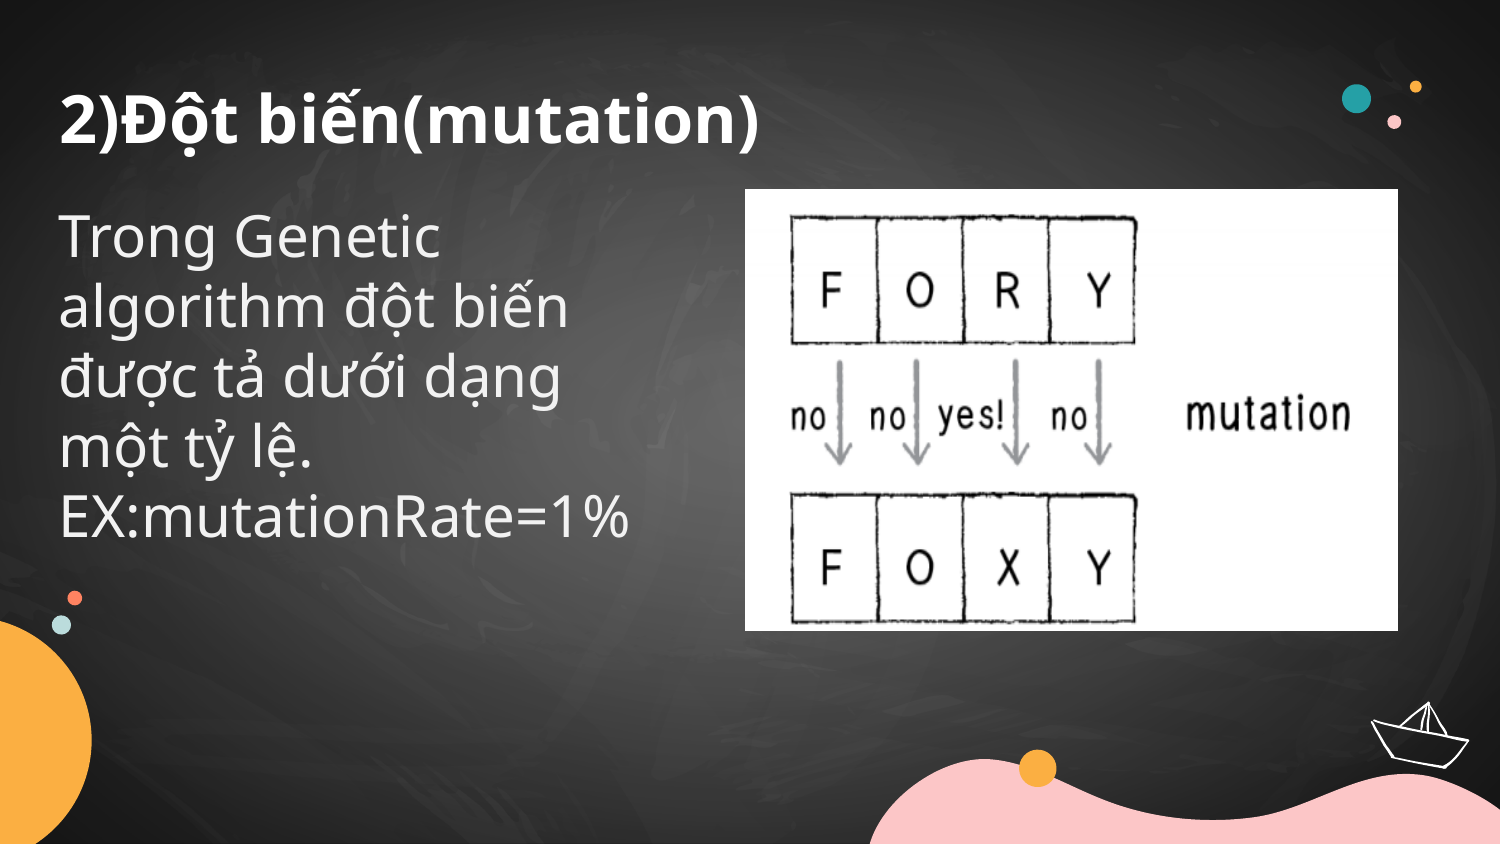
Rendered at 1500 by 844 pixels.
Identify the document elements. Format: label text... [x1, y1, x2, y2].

title 2)Đột biến(mutation) [44, 61, 1324, 156]
text_box Trong Genetic algorithm đột biến được tả dưới dạng một tỷ lệ. EX:mutationRate=1% [44, 191, 704, 697]
picture [0, 0, 1500, 844]
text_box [1369, 700, 1471, 765]
